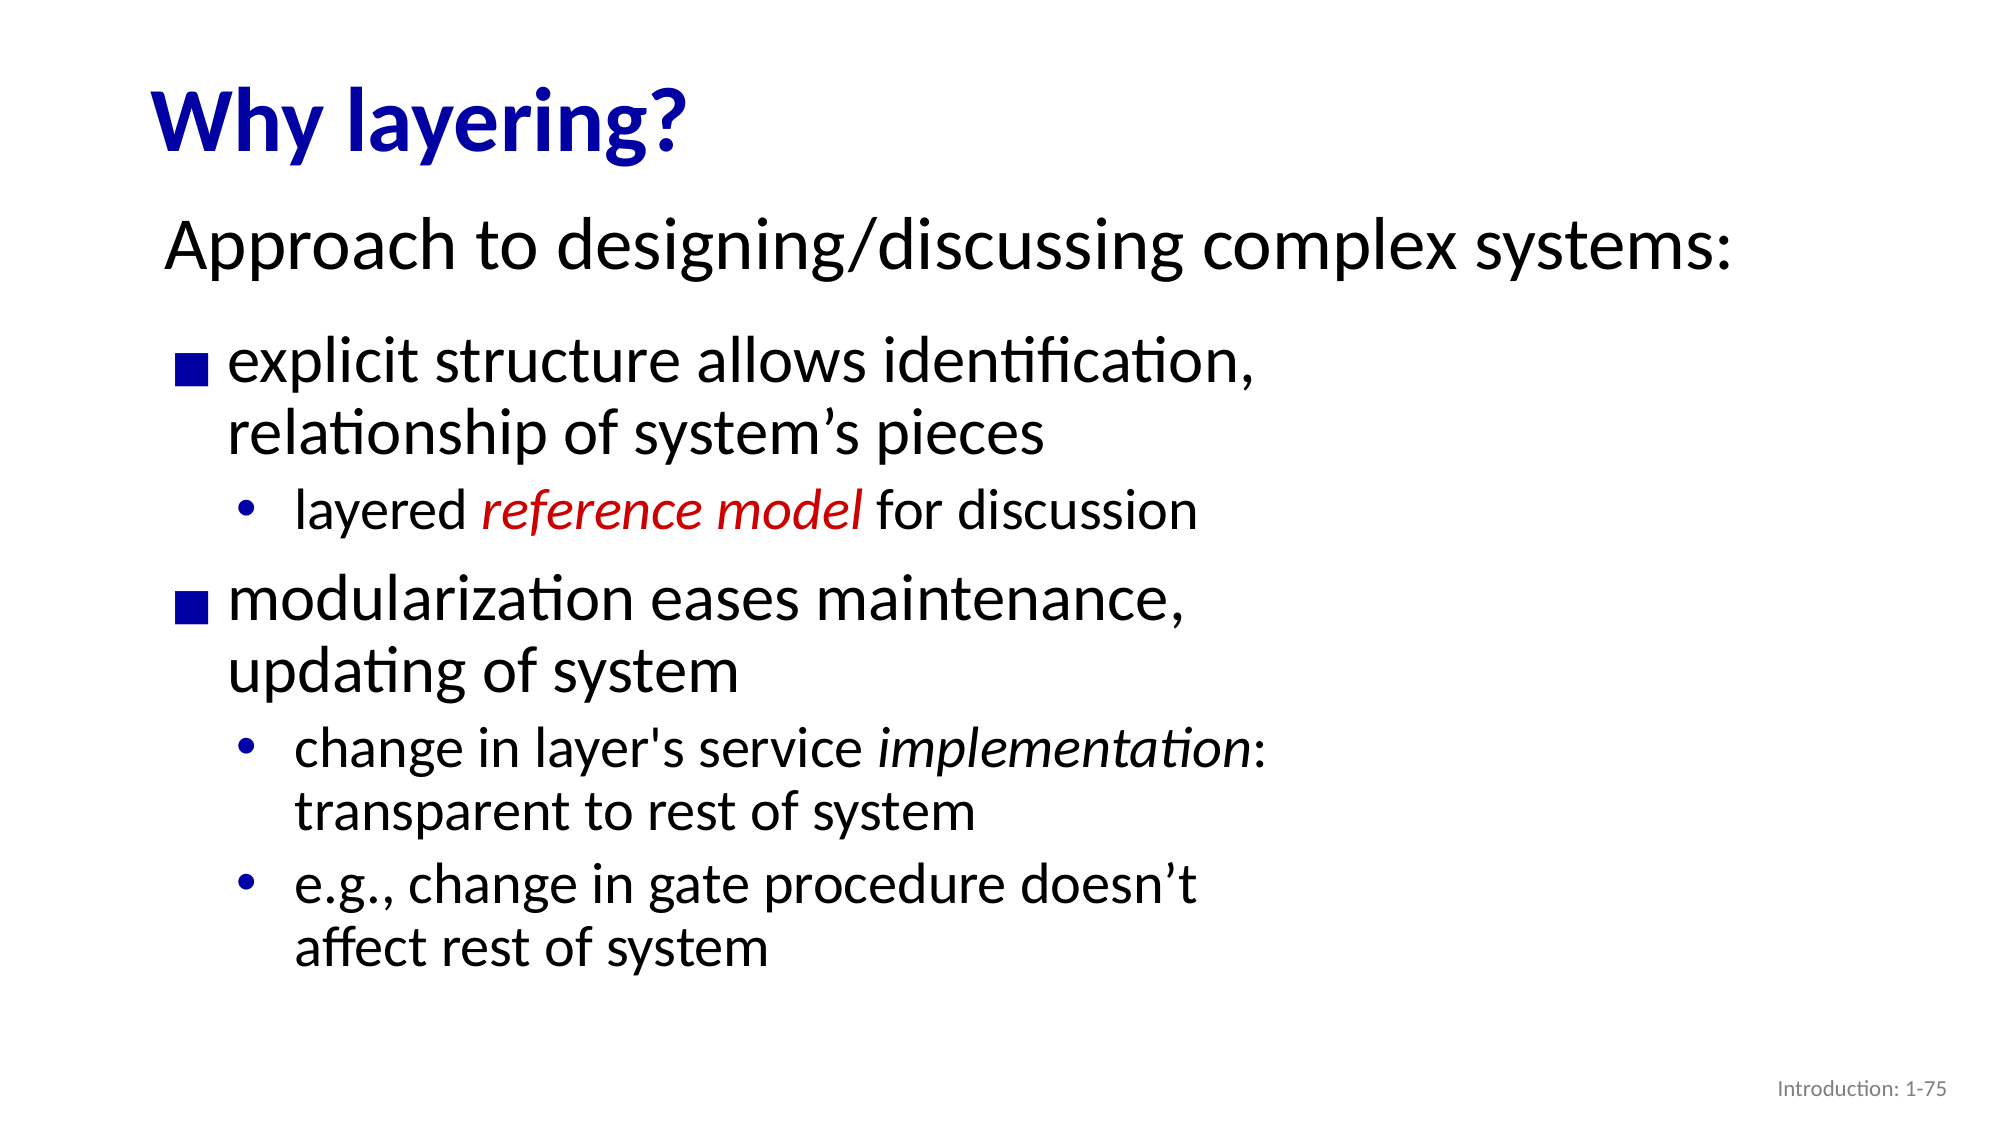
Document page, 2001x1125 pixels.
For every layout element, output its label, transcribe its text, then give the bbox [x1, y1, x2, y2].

text_box explicit structure allows identification, relationship of system’s pieces layered reference model for discussion modularization eases maintenance, updating of system change in layer's service implementation: transparent to rest of system e.g., change in gate procedure doesn’t affect rest of system [118, 317, 1338, 1031]
slide_number Introduction: 1-75 [1512, 1056, 1963, 1117]
text_box Approach to designing/discussing complex systems: [127, 197, 1795, 1005]
title Why layering? [135, 47, 1861, 195]
